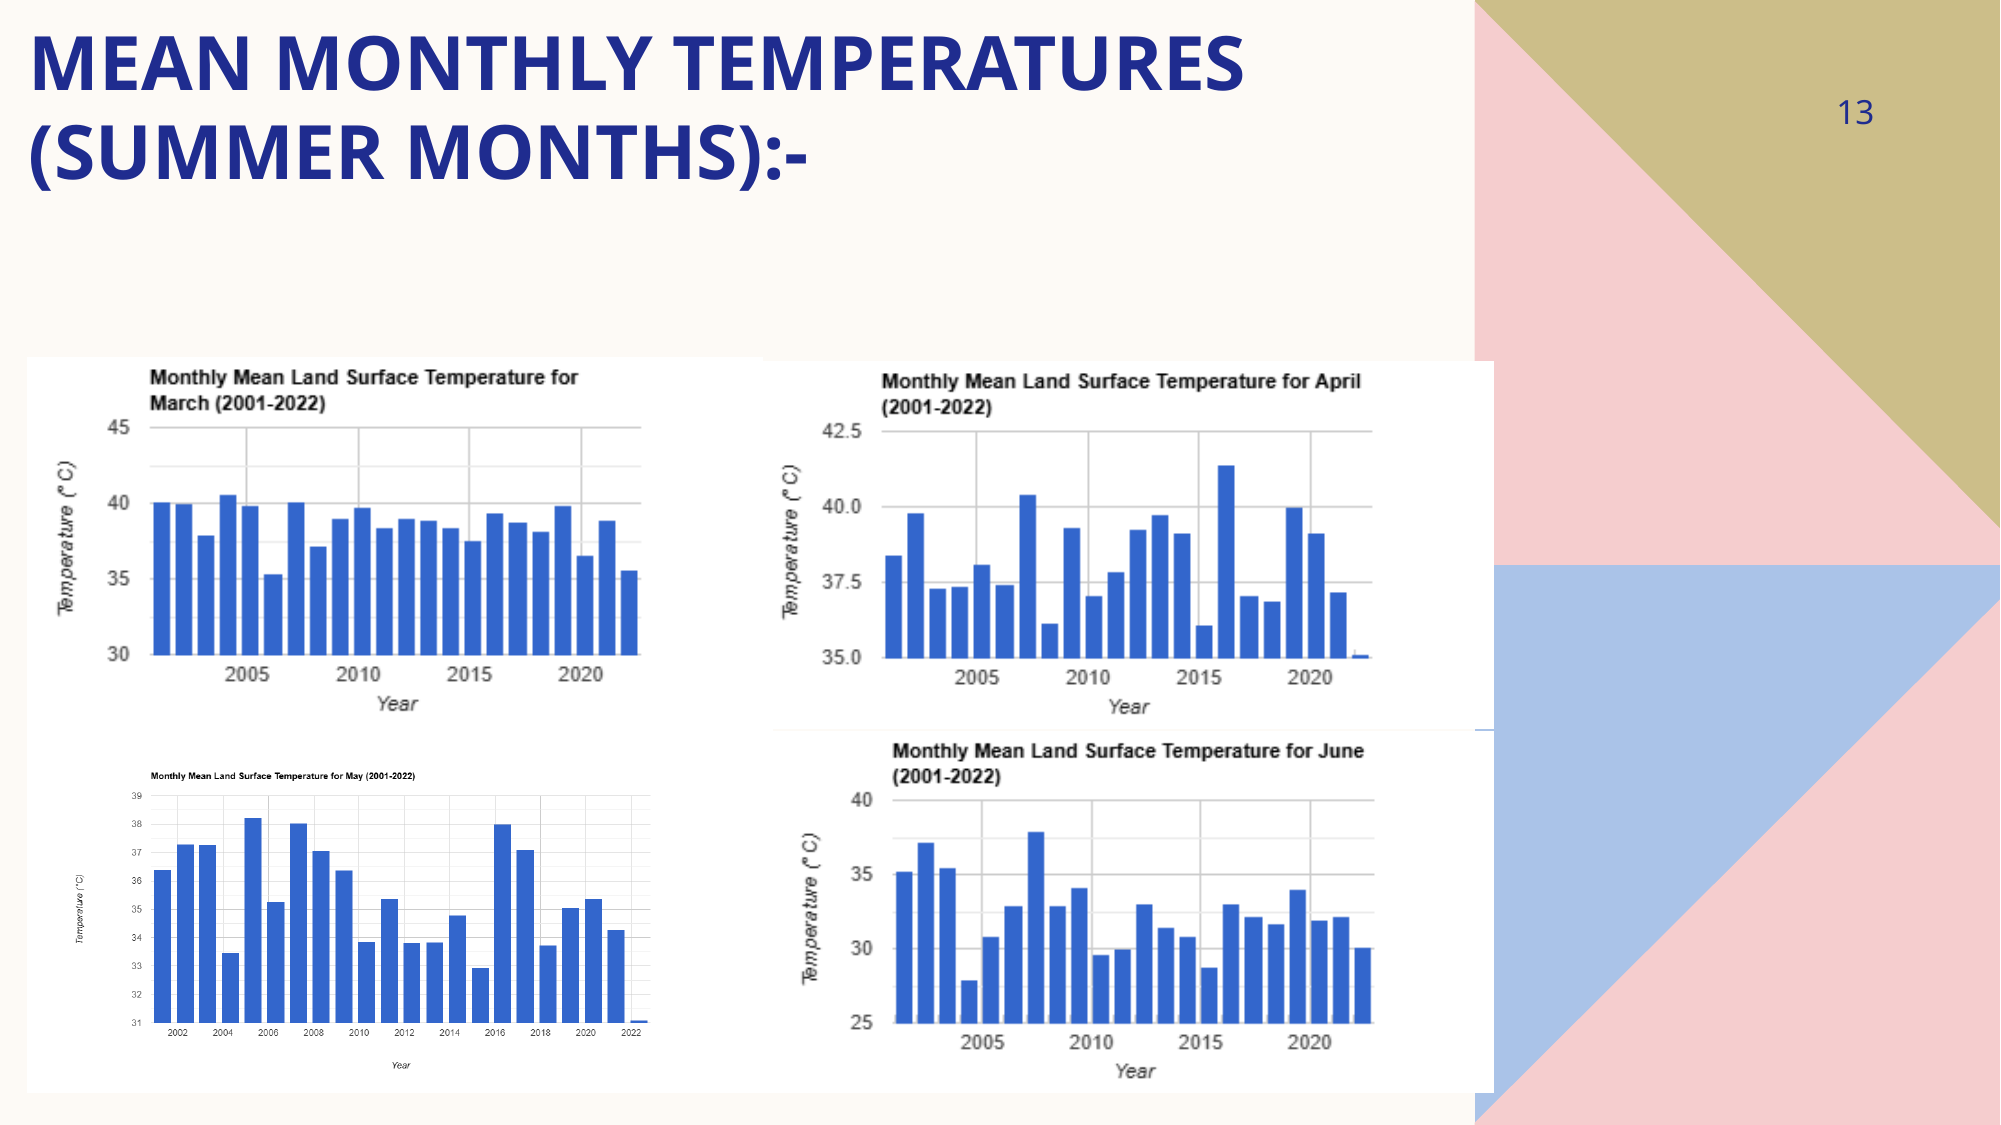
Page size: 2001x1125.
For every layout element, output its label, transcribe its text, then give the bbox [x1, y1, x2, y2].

slide_number 13 [1712, 75, 1875, 153]
picture [27, 357, 1494, 1093]
title MEAN MONTHLY TEMPERATURES (SUMMER MONTHS):- [13, 13, 1484, 196]
